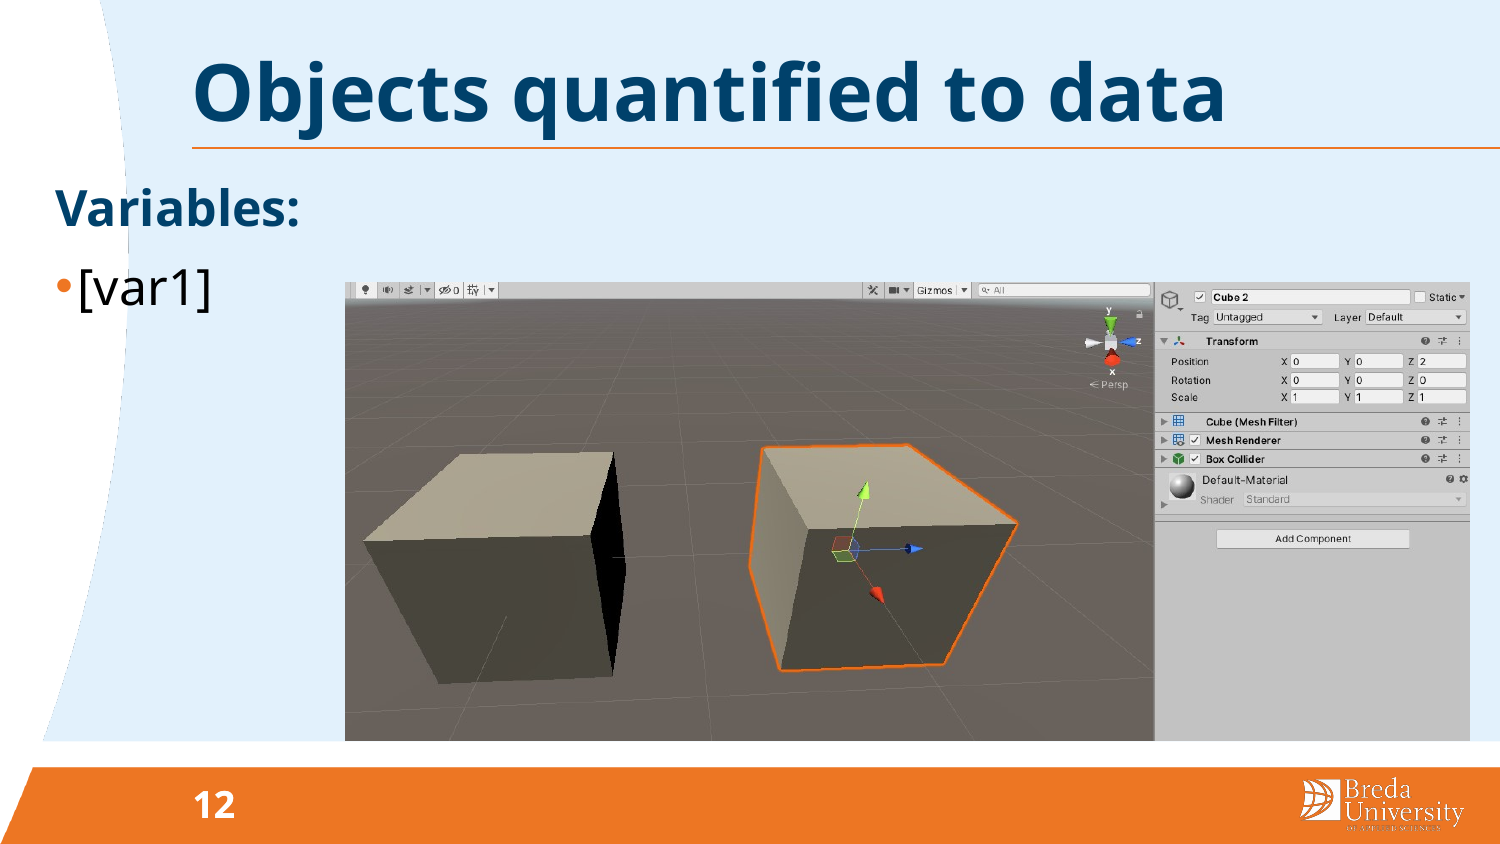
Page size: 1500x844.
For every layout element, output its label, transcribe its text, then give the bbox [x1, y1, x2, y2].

list Variables: [55, 176, 704, 244]
slide_number 12 [177, 773, 351, 819]
picture [0, 0, 1500, 844]
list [345, 282, 1470, 741]
text_box [var1] [55, 243, 327, 741]
title Objects quantified to data [191, 3, 1341, 138]
